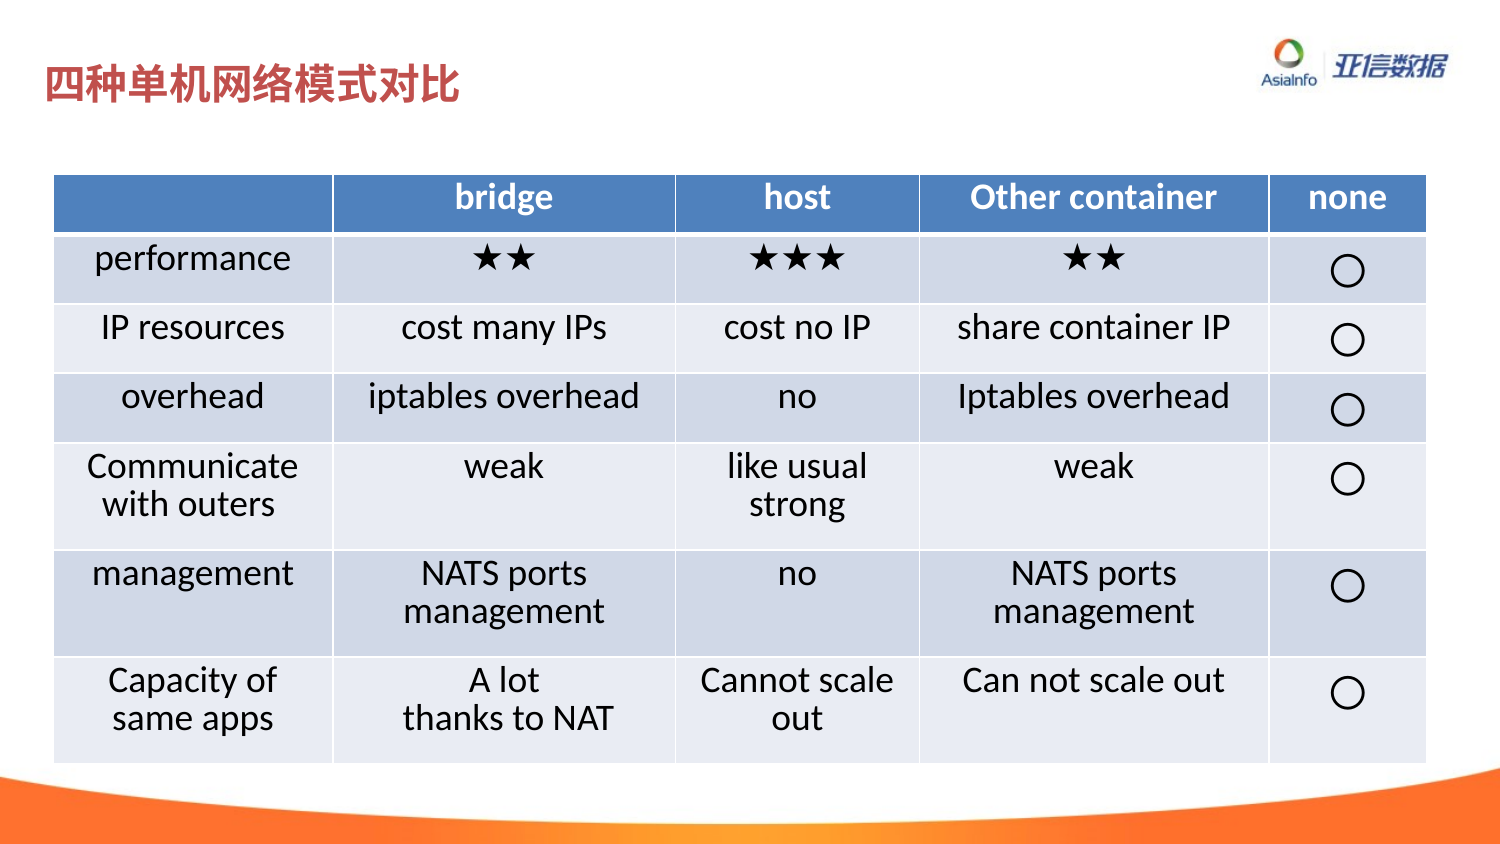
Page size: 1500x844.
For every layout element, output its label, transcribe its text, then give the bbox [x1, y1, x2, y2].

table_cell management [54, 551, 332, 656]
table_cell performance [54, 237, 332, 303]
table_cell A lot thanks to NAT [334, 658, 675, 763]
table_cell ★★ [334, 237, 675, 303]
table_cell iptables overhead [334, 374, 675, 442]
table_cell 〇 [1270, 374, 1426, 442]
table_cell weak [920, 444, 1268, 549]
table_cell like usual strong [676, 444, 919, 549]
table_cell 〇 [1270, 237, 1426, 303]
table_cell Capacity of same apps [54, 658, 332, 763]
table_cell share container IP [920, 305, 1268, 372]
table_cell Can not scale out [920, 658, 1268, 763]
table_header host [676, 175, 919, 232]
table_header bridge [334, 175, 675, 232]
table_cell 〇 [1270, 658, 1426, 763]
table_cell no [676, 374, 919, 442]
table_header [54, 175, 332, 232]
table_header none [1270, 175, 1426, 232]
table_cell ★★ [920, 237, 1268, 303]
table_cell NATS ports management [334, 551, 675, 656]
table_cell no [676, 551, 919, 656]
table_cell Communicate with outers [54, 444, 332, 549]
table_cell 〇 [1270, 444, 1426, 549]
table_cell cost many IPs [334, 305, 675, 372]
table_cell weak [334, 444, 675, 549]
picture [0, 0, 1500, 844]
table_cell IP resources [54, 305, 332, 372]
table_cell ★★★ [676, 237, 919, 303]
table_cell Iptables overhead [920, 374, 1268, 442]
table_cell 〇 [1270, 305, 1426, 372]
table_cell 〇 [1270, 551, 1426, 656]
title 四种单机网络模式对比 [29, 26, 1477, 116]
table_header Other container [920, 175, 1268, 232]
table_cell NATS ports management [920, 551, 1268, 656]
table_cell Cannot scale out [676, 658, 919, 763]
table_cell cost no IP [676, 305, 919, 372]
table_cell overhead [54, 374, 332, 442]
